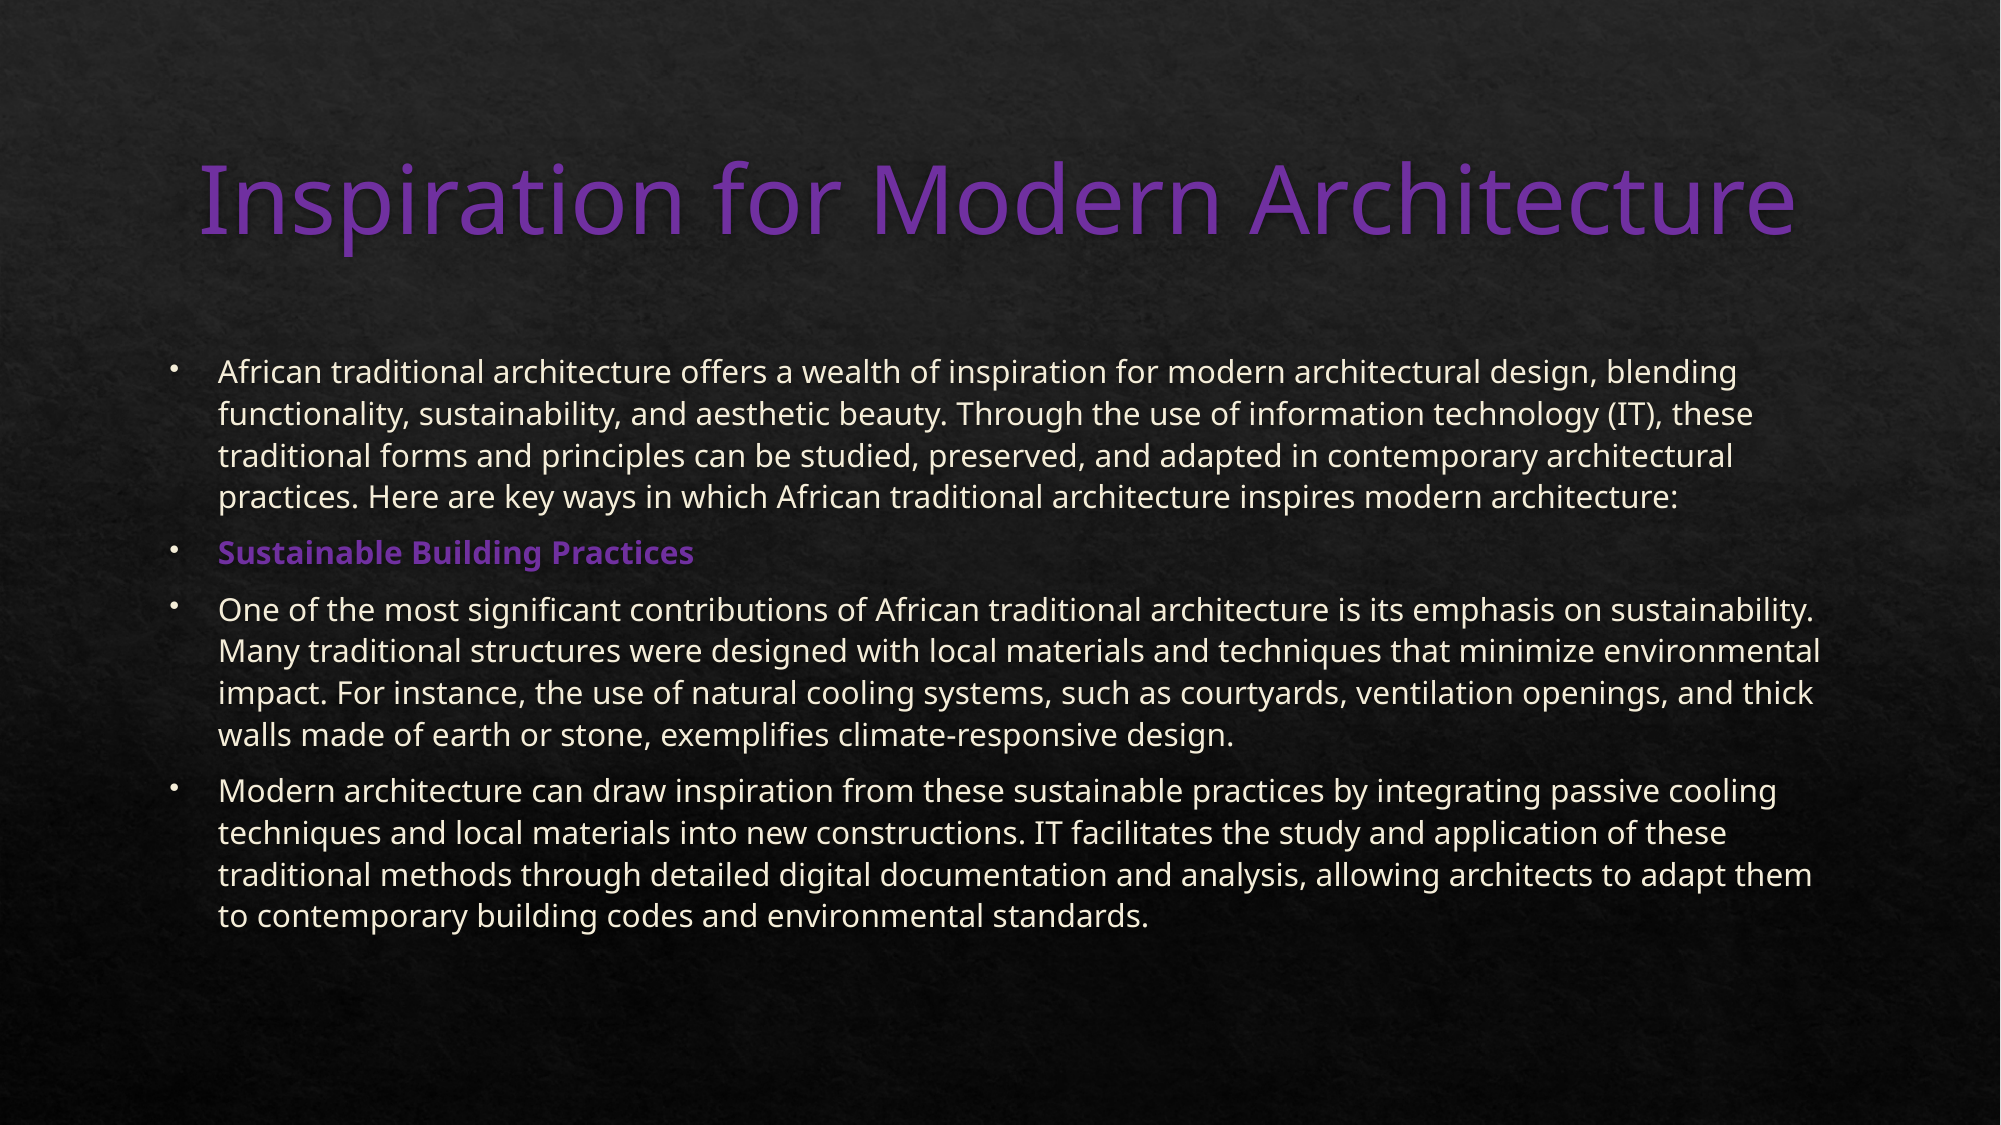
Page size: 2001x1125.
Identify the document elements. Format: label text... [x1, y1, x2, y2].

title Inspiration for Modern Architecture [149, 99, 1849, 307]
list African traditional architecture offers a wealth of inspiration for modern architectural design, blending functionality, sustainability, and aesthetic beauty. Through the use of information technology (IT), these traditional forms and principles can be studied, preserved, and adapted in contemporary architectural practices. Here are key ways in which African traditional architecture inspires modern architecture: Sustainable Building Practices One of the most significant contributions of African traditional architecture is its emphasis on sustainability. Many traditional structures were designed with local materials and techniques that minimize environmental impact. For instance, the use of natural cooling systems, such as courtyards, ventilation openings, and thick walls made of earth or stone, exemplifies climate-responsive design. Modern architecture can draw inspiration from these sustainable practices by integrating passive cooling techniques and local materials into new constructions. IT facilitates the study and application of these traditional methods through detailed digital documentation and analysis, allowing architects to adapt them to contemporary building codes and environmental standards. [149, 340, 1849, 950]
